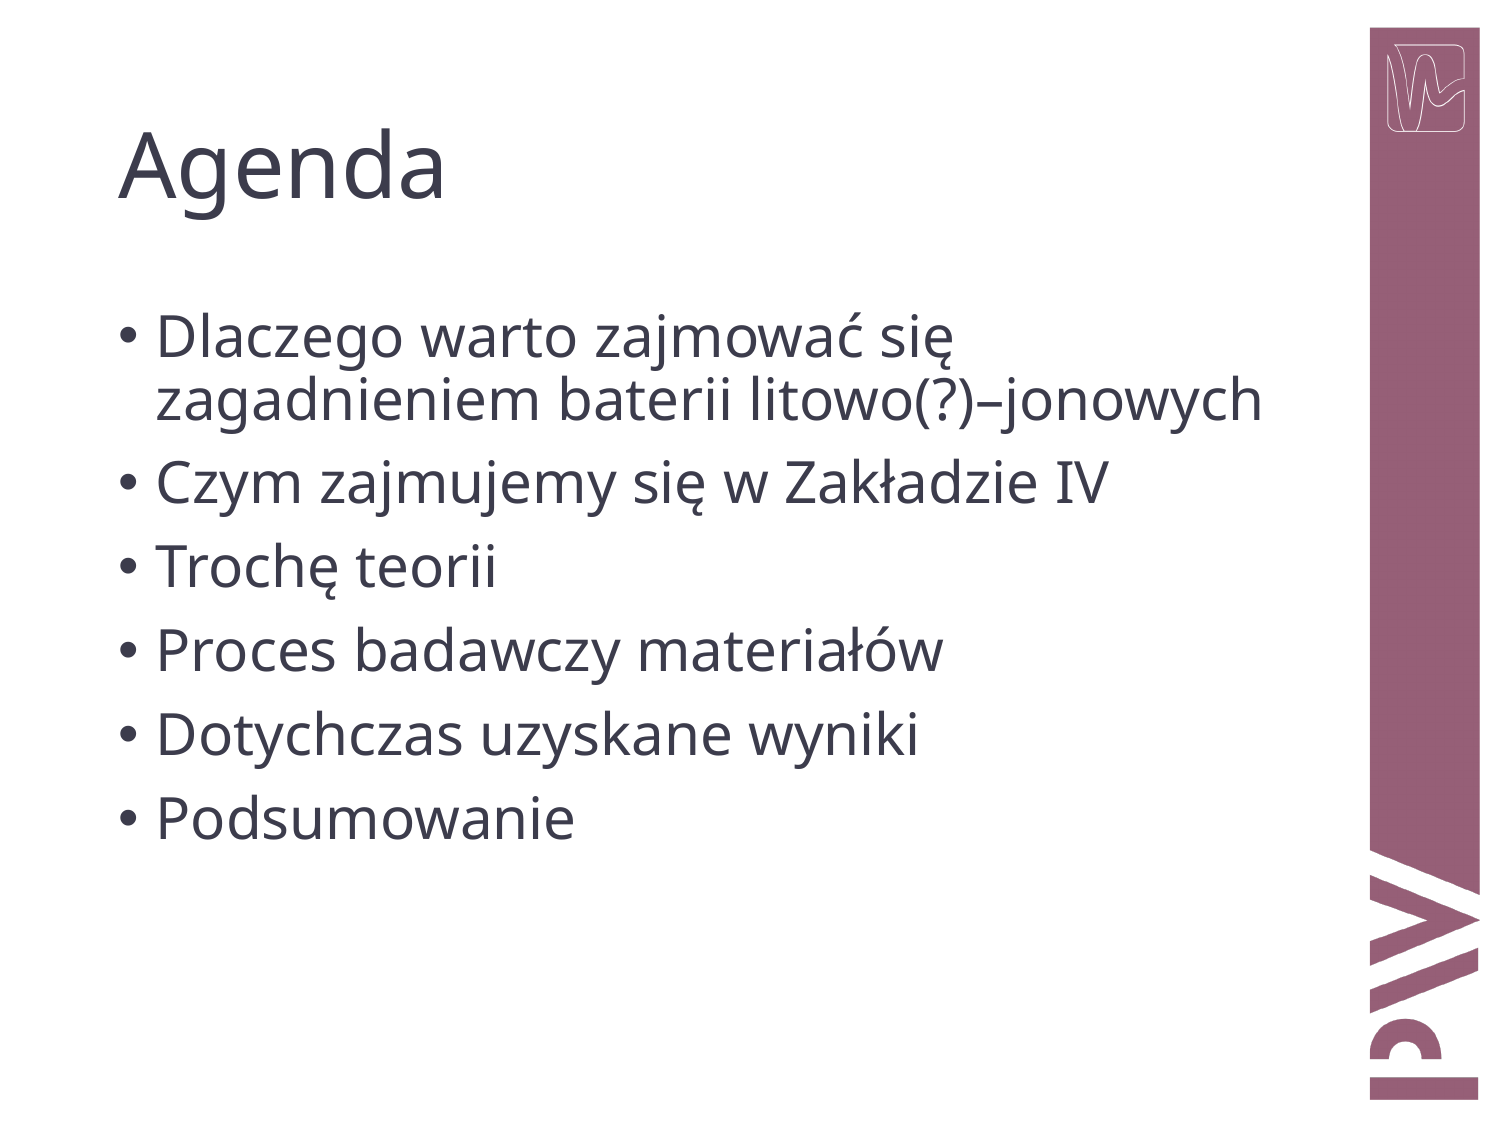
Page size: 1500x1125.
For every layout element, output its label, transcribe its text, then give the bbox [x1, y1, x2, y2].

title Agenda [103, 59, 1343, 278]
picture [1369, 0, 1500, 1125]
list Dlaczego warto zajmować się zagadnieniem baterii litowo(?)–jonowych Czym zajmujemy się w Zakładzie IV Trochę teorii Proces badawczy materiałów Dotychczas uzyskane wyniki Podsumowanie [103, 299, 1343, 1014]
